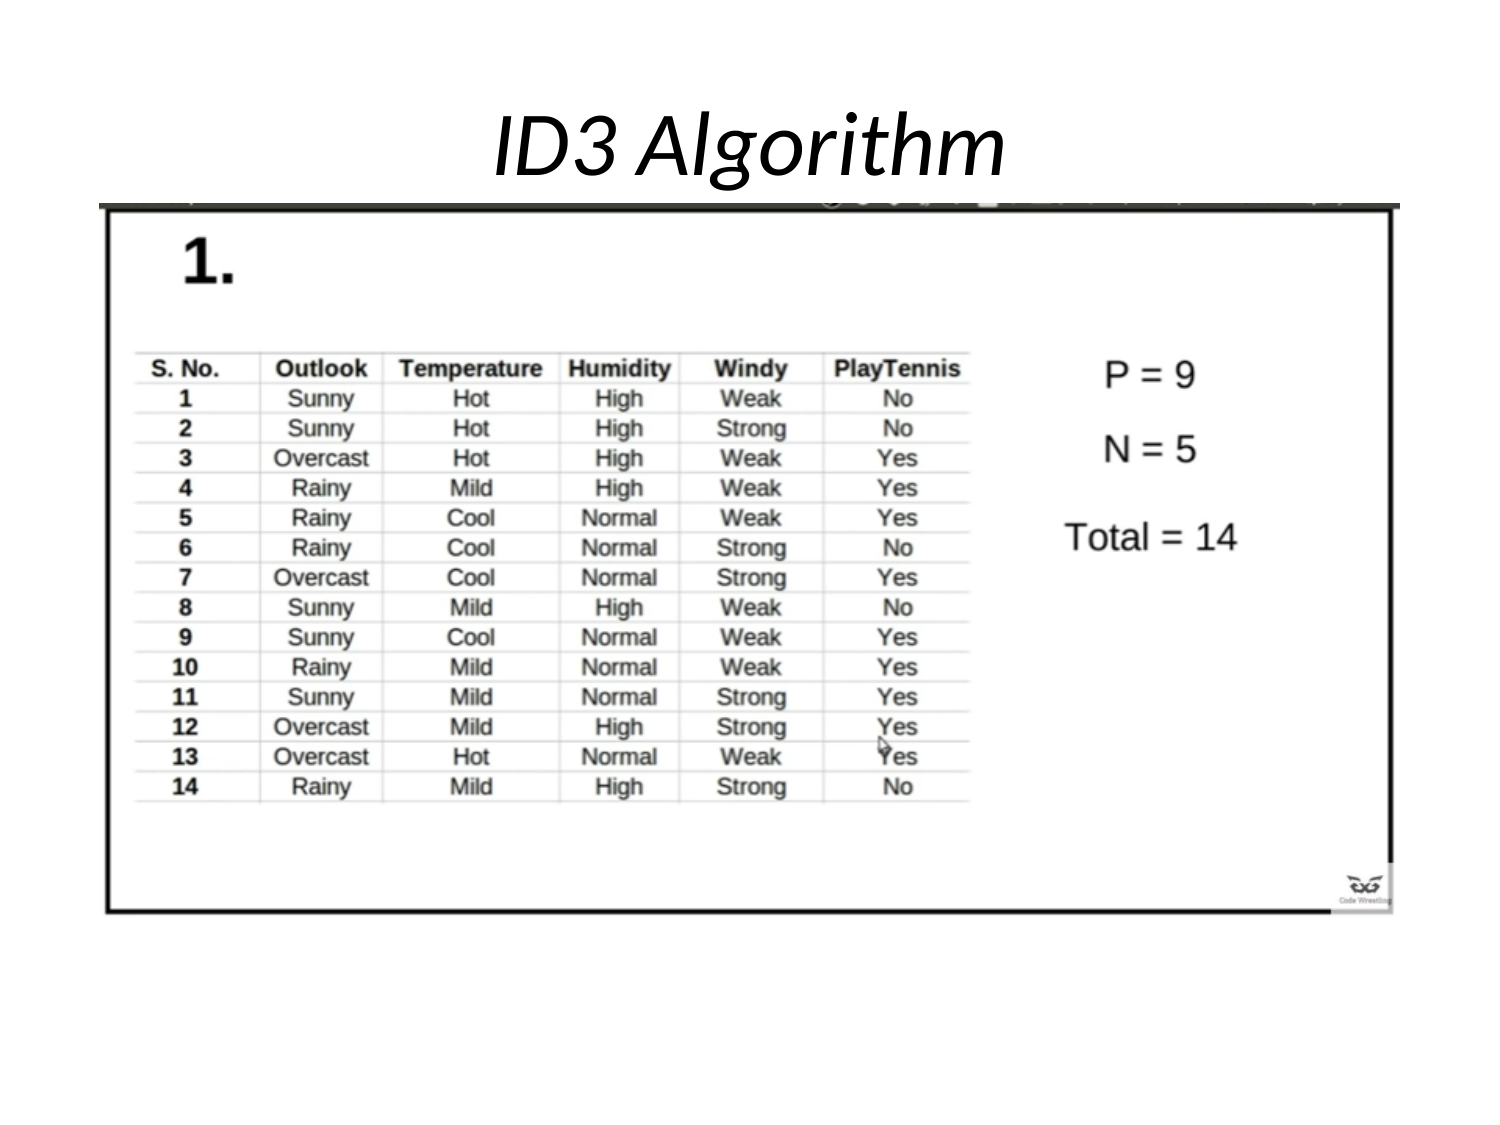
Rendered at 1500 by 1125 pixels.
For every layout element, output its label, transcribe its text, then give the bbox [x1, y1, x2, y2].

picture [99, 203, 1401, 922]
title ID3 Algorithm [75, 45, 1425, 233]
